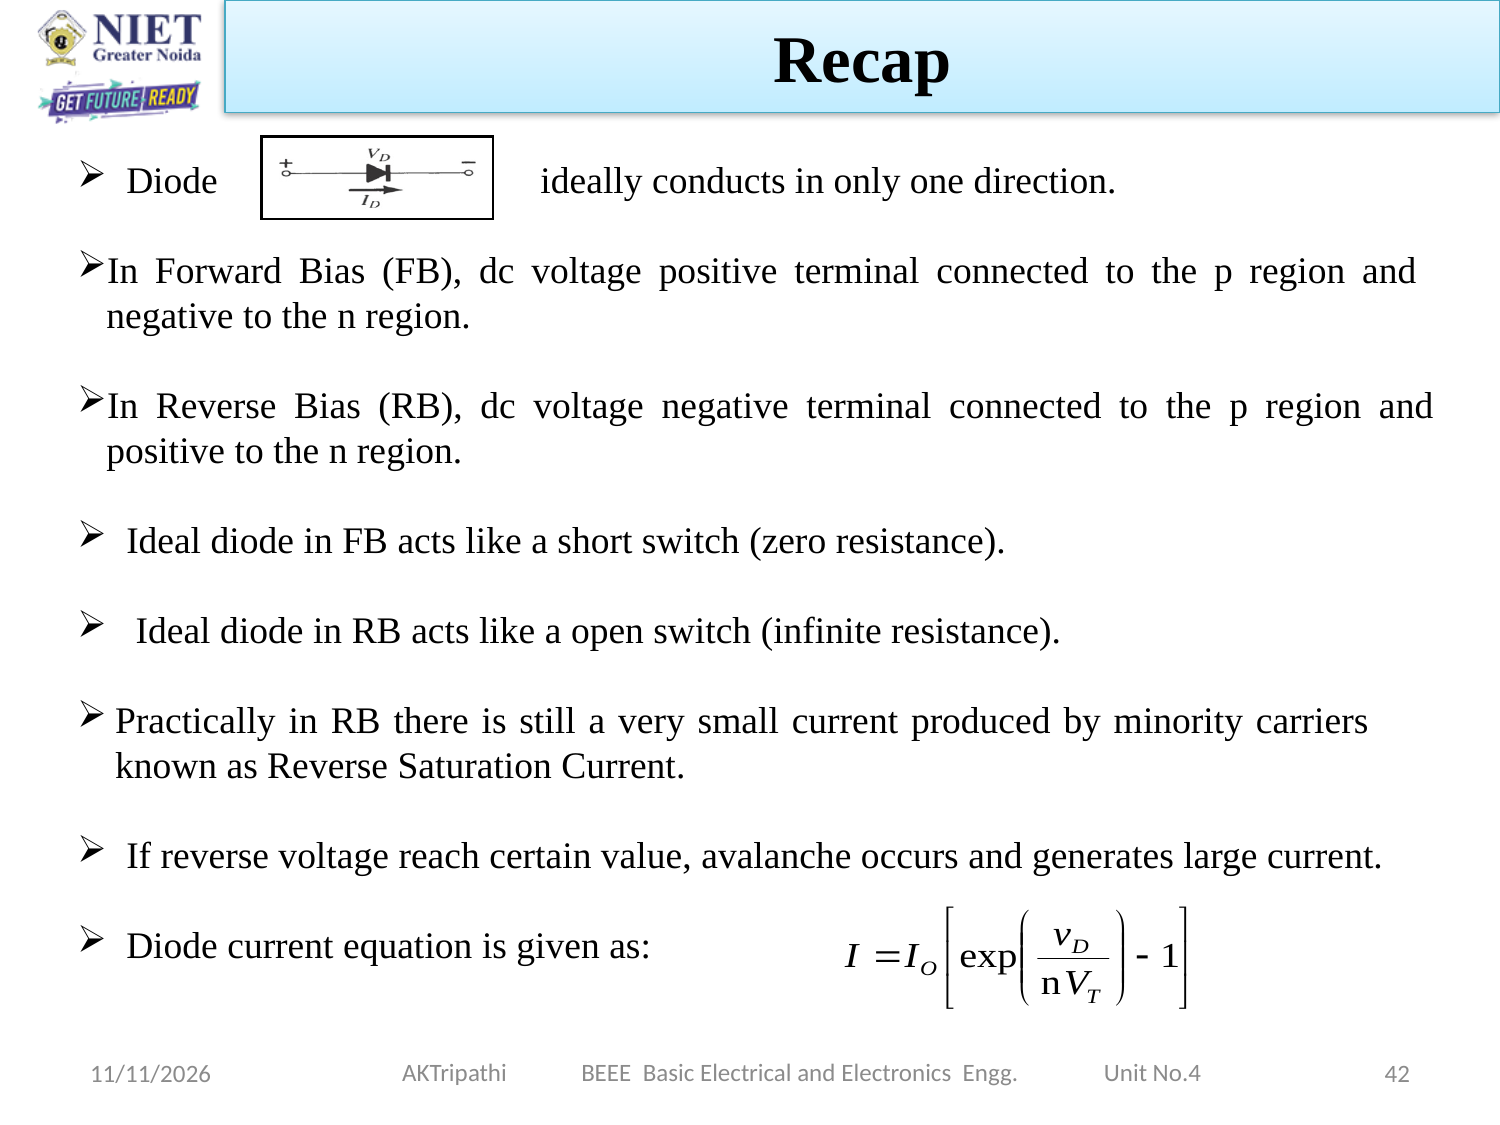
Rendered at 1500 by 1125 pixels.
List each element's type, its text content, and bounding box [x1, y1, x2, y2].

slide_number 42 [1074, 1042, 1425, 1103]
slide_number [75, 1042, 425, 1103]
picture [0, 0, 238, 135]
picture [262, 137, 493, 219]
footer AKTripathi BEEE Basic Electrical and Electronics Engg. Unit No.4 [375, 1041, 1231, 1102]
text_box Recap [238, 0, 1500, 113]
text_box Diode ideally conducts in only one direction. In Forward Bias (FB), dc voltage positive terminal connected to the p region and negative to the n region. In Reverse Bias (RB), dc voltage negative terminal connected to the p region and positive to the n region. Ideal diode in FB acts like a short switch (zero resistance). Ideal diode in RB acts like a open switch (infinite resistance). Practically in RB there is still a very small current produced by minority carriers known as Reverse Saturation Current. If reverse voltage reach certain value, avalanche occurs and generates large current. Diode current equation is given as: [62, 149, 1450, 974]
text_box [837, 899, 1201, 1017]
